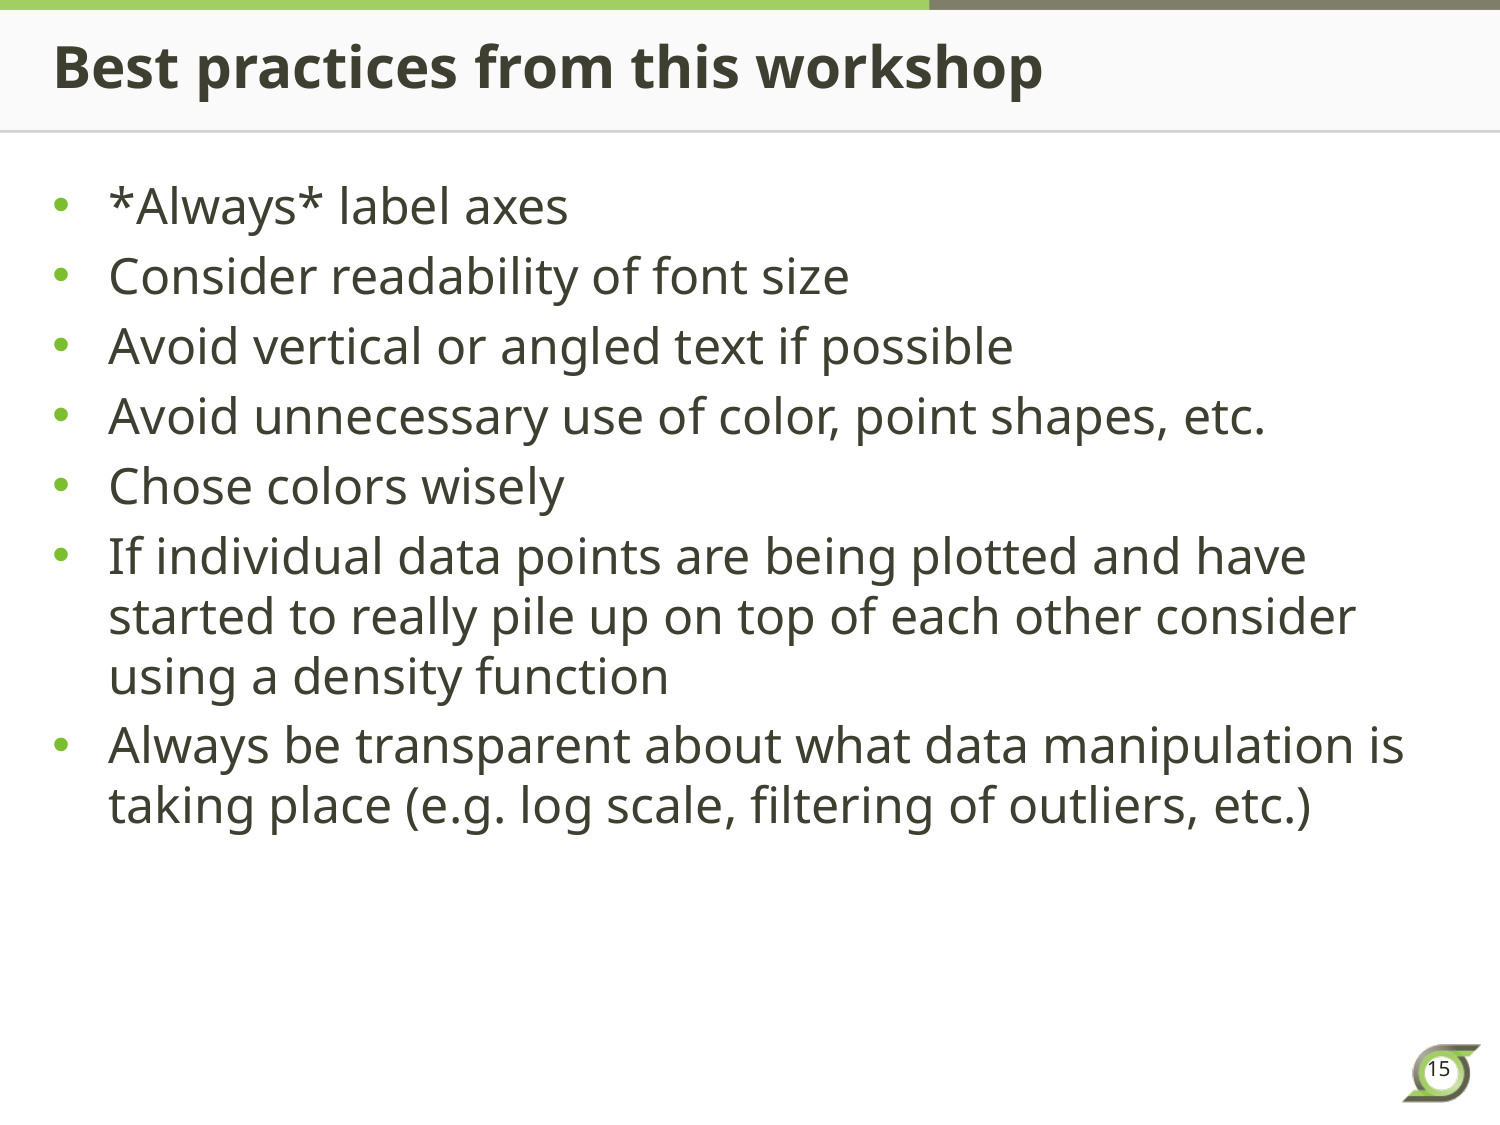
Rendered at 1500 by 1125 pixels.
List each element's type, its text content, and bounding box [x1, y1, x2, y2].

list *Always* label axes Consider readability of font size Avoid vertical or angled text if possible Avoid unnecessary use of color, point shapes, etc. Chose colors wisely If individual data points are being plotted and have started to really pile up on top of each other consider using a density function Always be transparent about what data manipulation is taking place (e.g. log scale, filtering of outliers, etc.) [37, 166, 1454, 1007]
title Best practices from this workshop [37, 18, 1454, 112]
